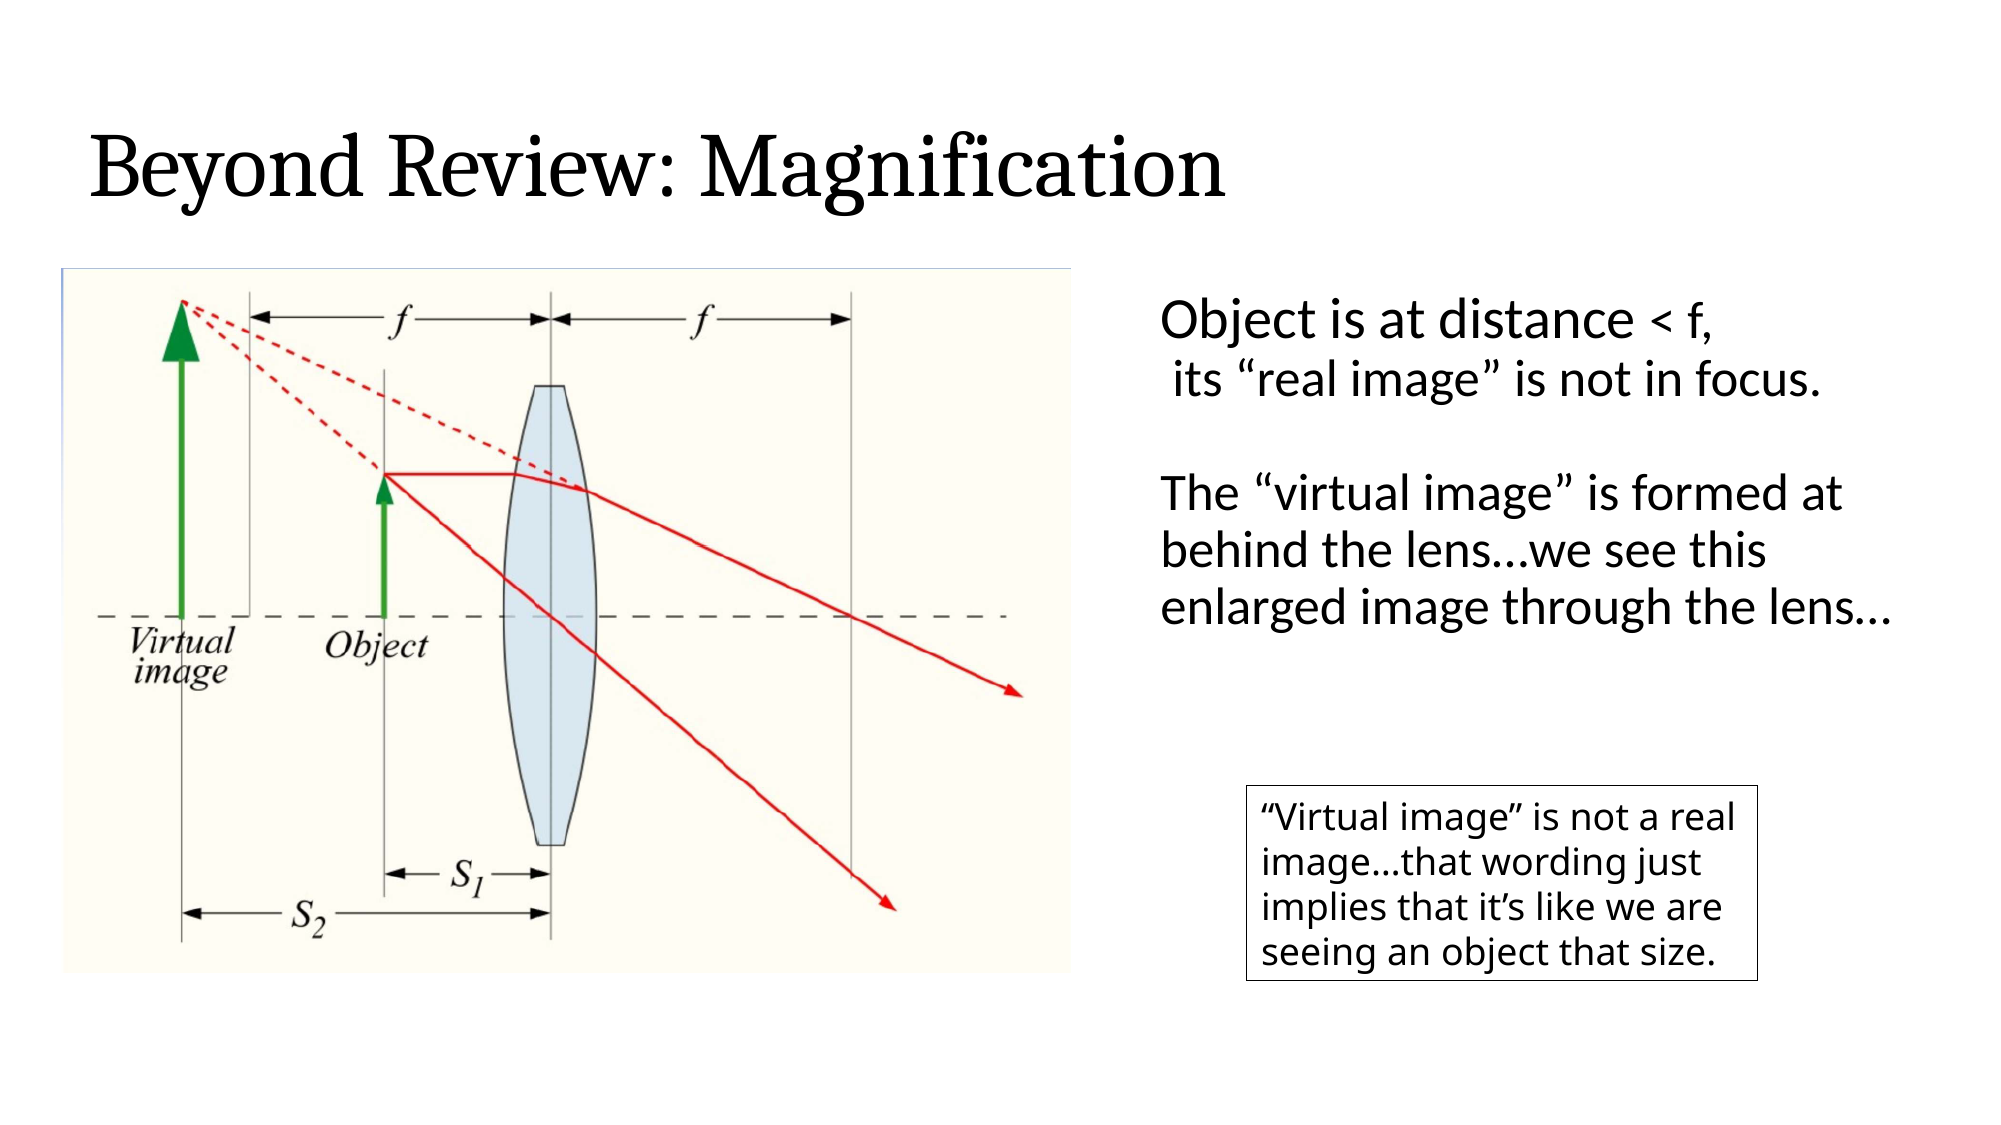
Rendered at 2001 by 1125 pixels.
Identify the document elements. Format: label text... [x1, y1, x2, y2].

picture [61, 268, 1071, 973]
list Object is at distance < f, its “real image” is not in focus. The “virtual image” is formed at behind the lens…we see this enlarged image through the lens… [1140, 268, 1915, 674]
text_box “Virtual image” is not a real image…that wording just implies that it’s like we are seeing an object that size. [1246, 785, 1758, 981]
title Beyond Review: Magnification [68, 97, 1932, 223]
